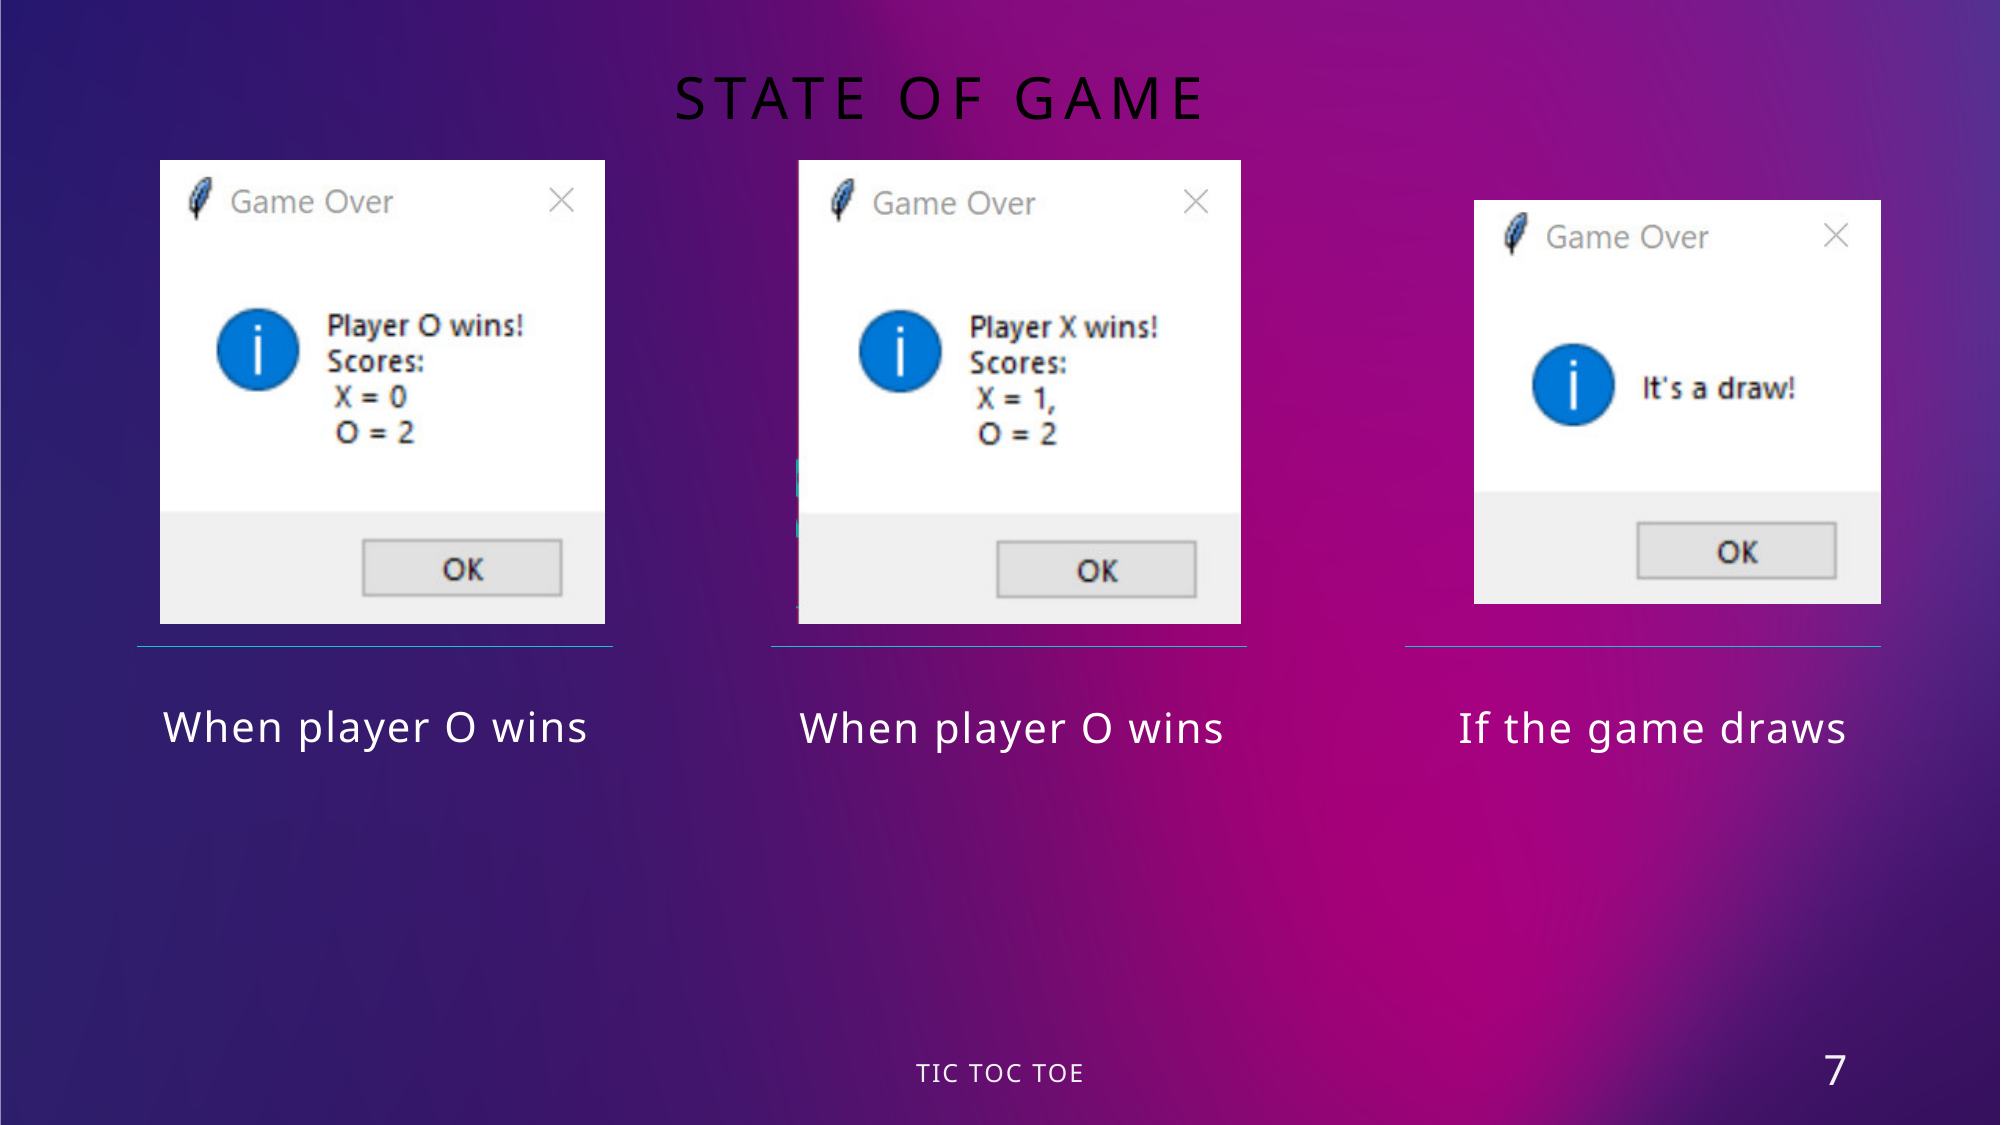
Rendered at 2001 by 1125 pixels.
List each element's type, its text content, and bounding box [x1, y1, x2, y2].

list If the game draws​ ​ [1404, 668, 1901, 913]
footer Tic toc toe [662, 1042, 1338, 1103]
title State of game [540, 58, 1338, 135]
list ​When player O wins ​ ​ [769, 668, 1268, 913]
list When player O wins ​ [133, 668, 632, 913]
slide_number 7 [1412, 1042, 1863, 1103]
picture [0, 0, 2000, 1125]
